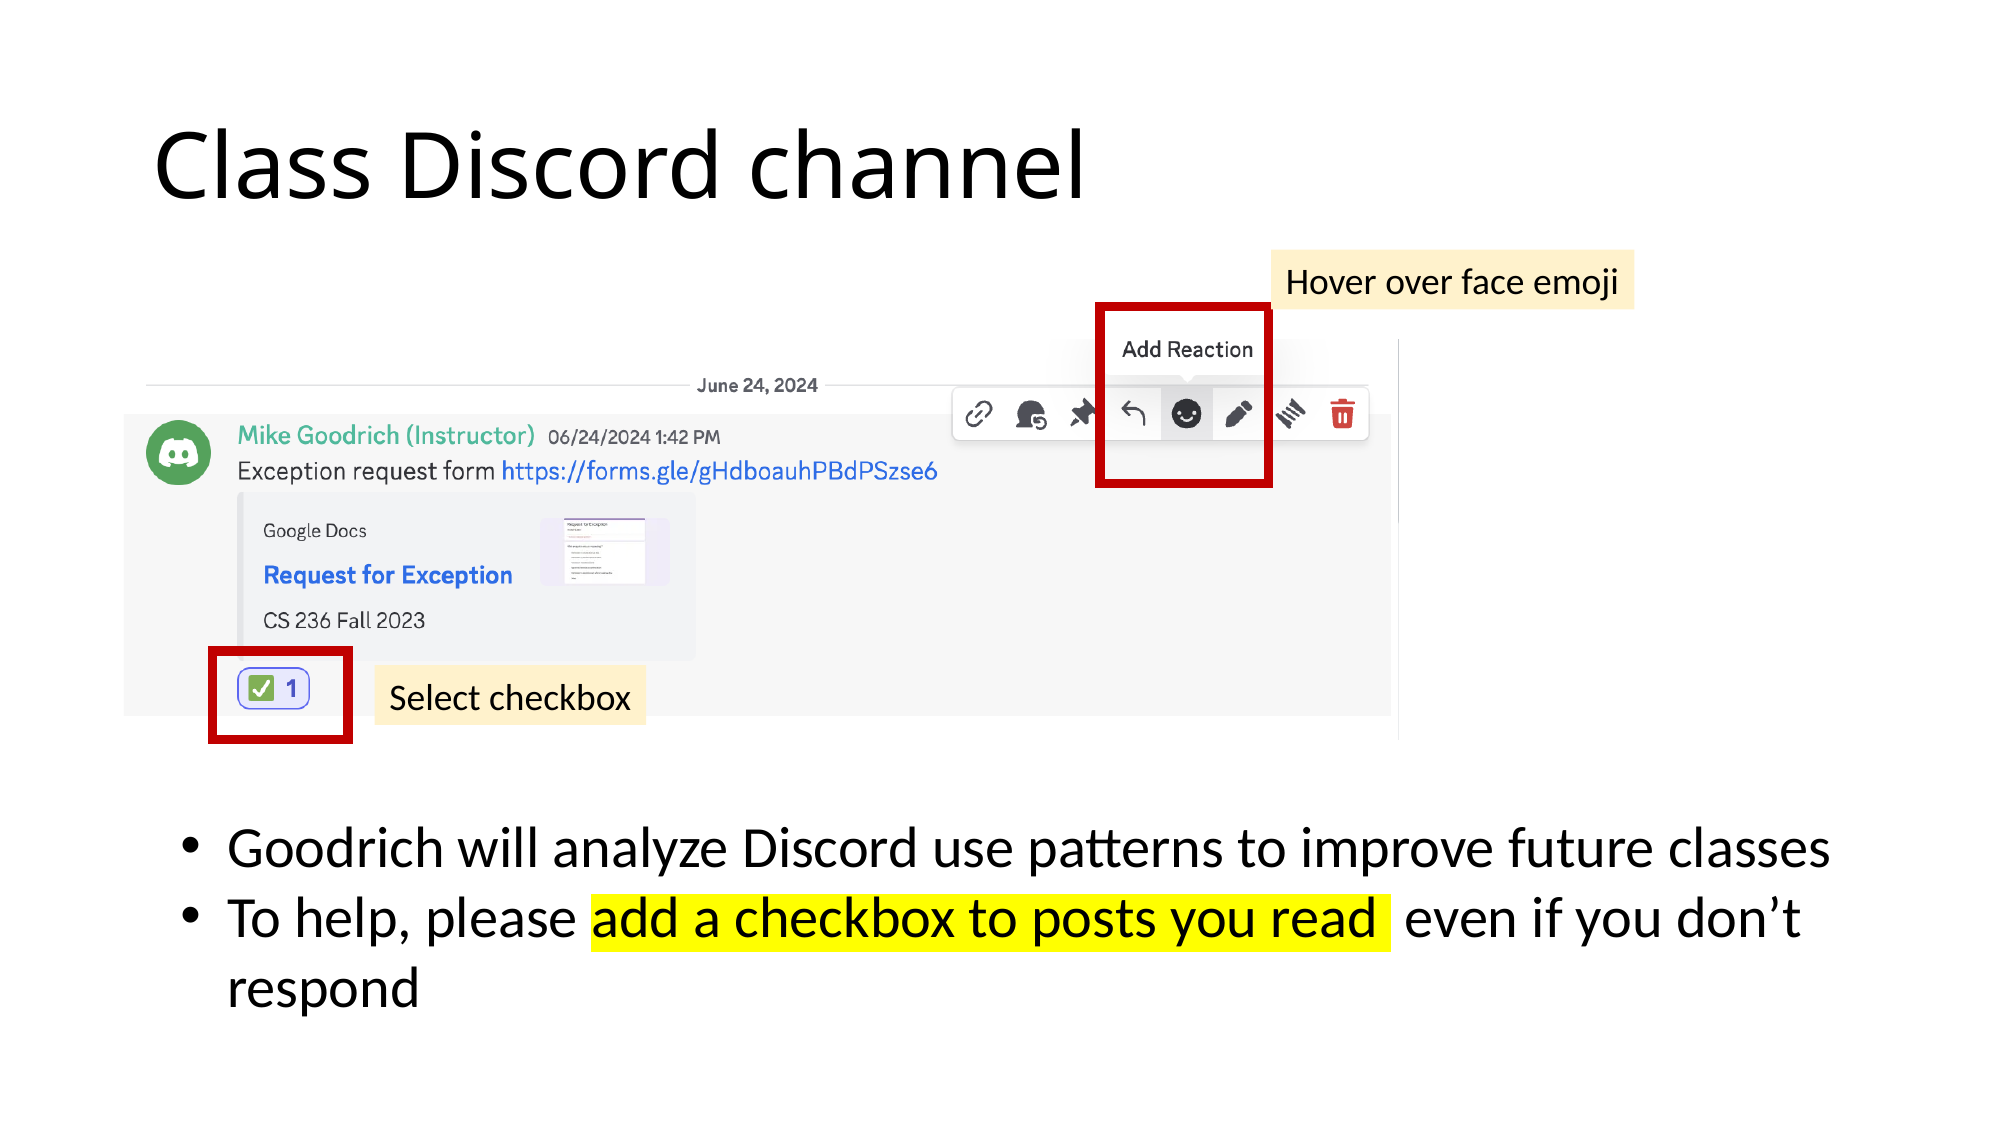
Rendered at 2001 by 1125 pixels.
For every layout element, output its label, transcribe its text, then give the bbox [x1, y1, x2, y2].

text_box Goodrich will analyze Discord use patterns to improve future classes To help, please add a checkbox to posts you read even if you don’t respond [165, 801, 1884, 1027]
title Class Discord channel [137, 59, 1863, 278]
text_box [1099, 305, 1270, 339]
text_box Hover over face emoji [1271, 249, 1635, 310]
picture [123, 339, 1399, 740]
